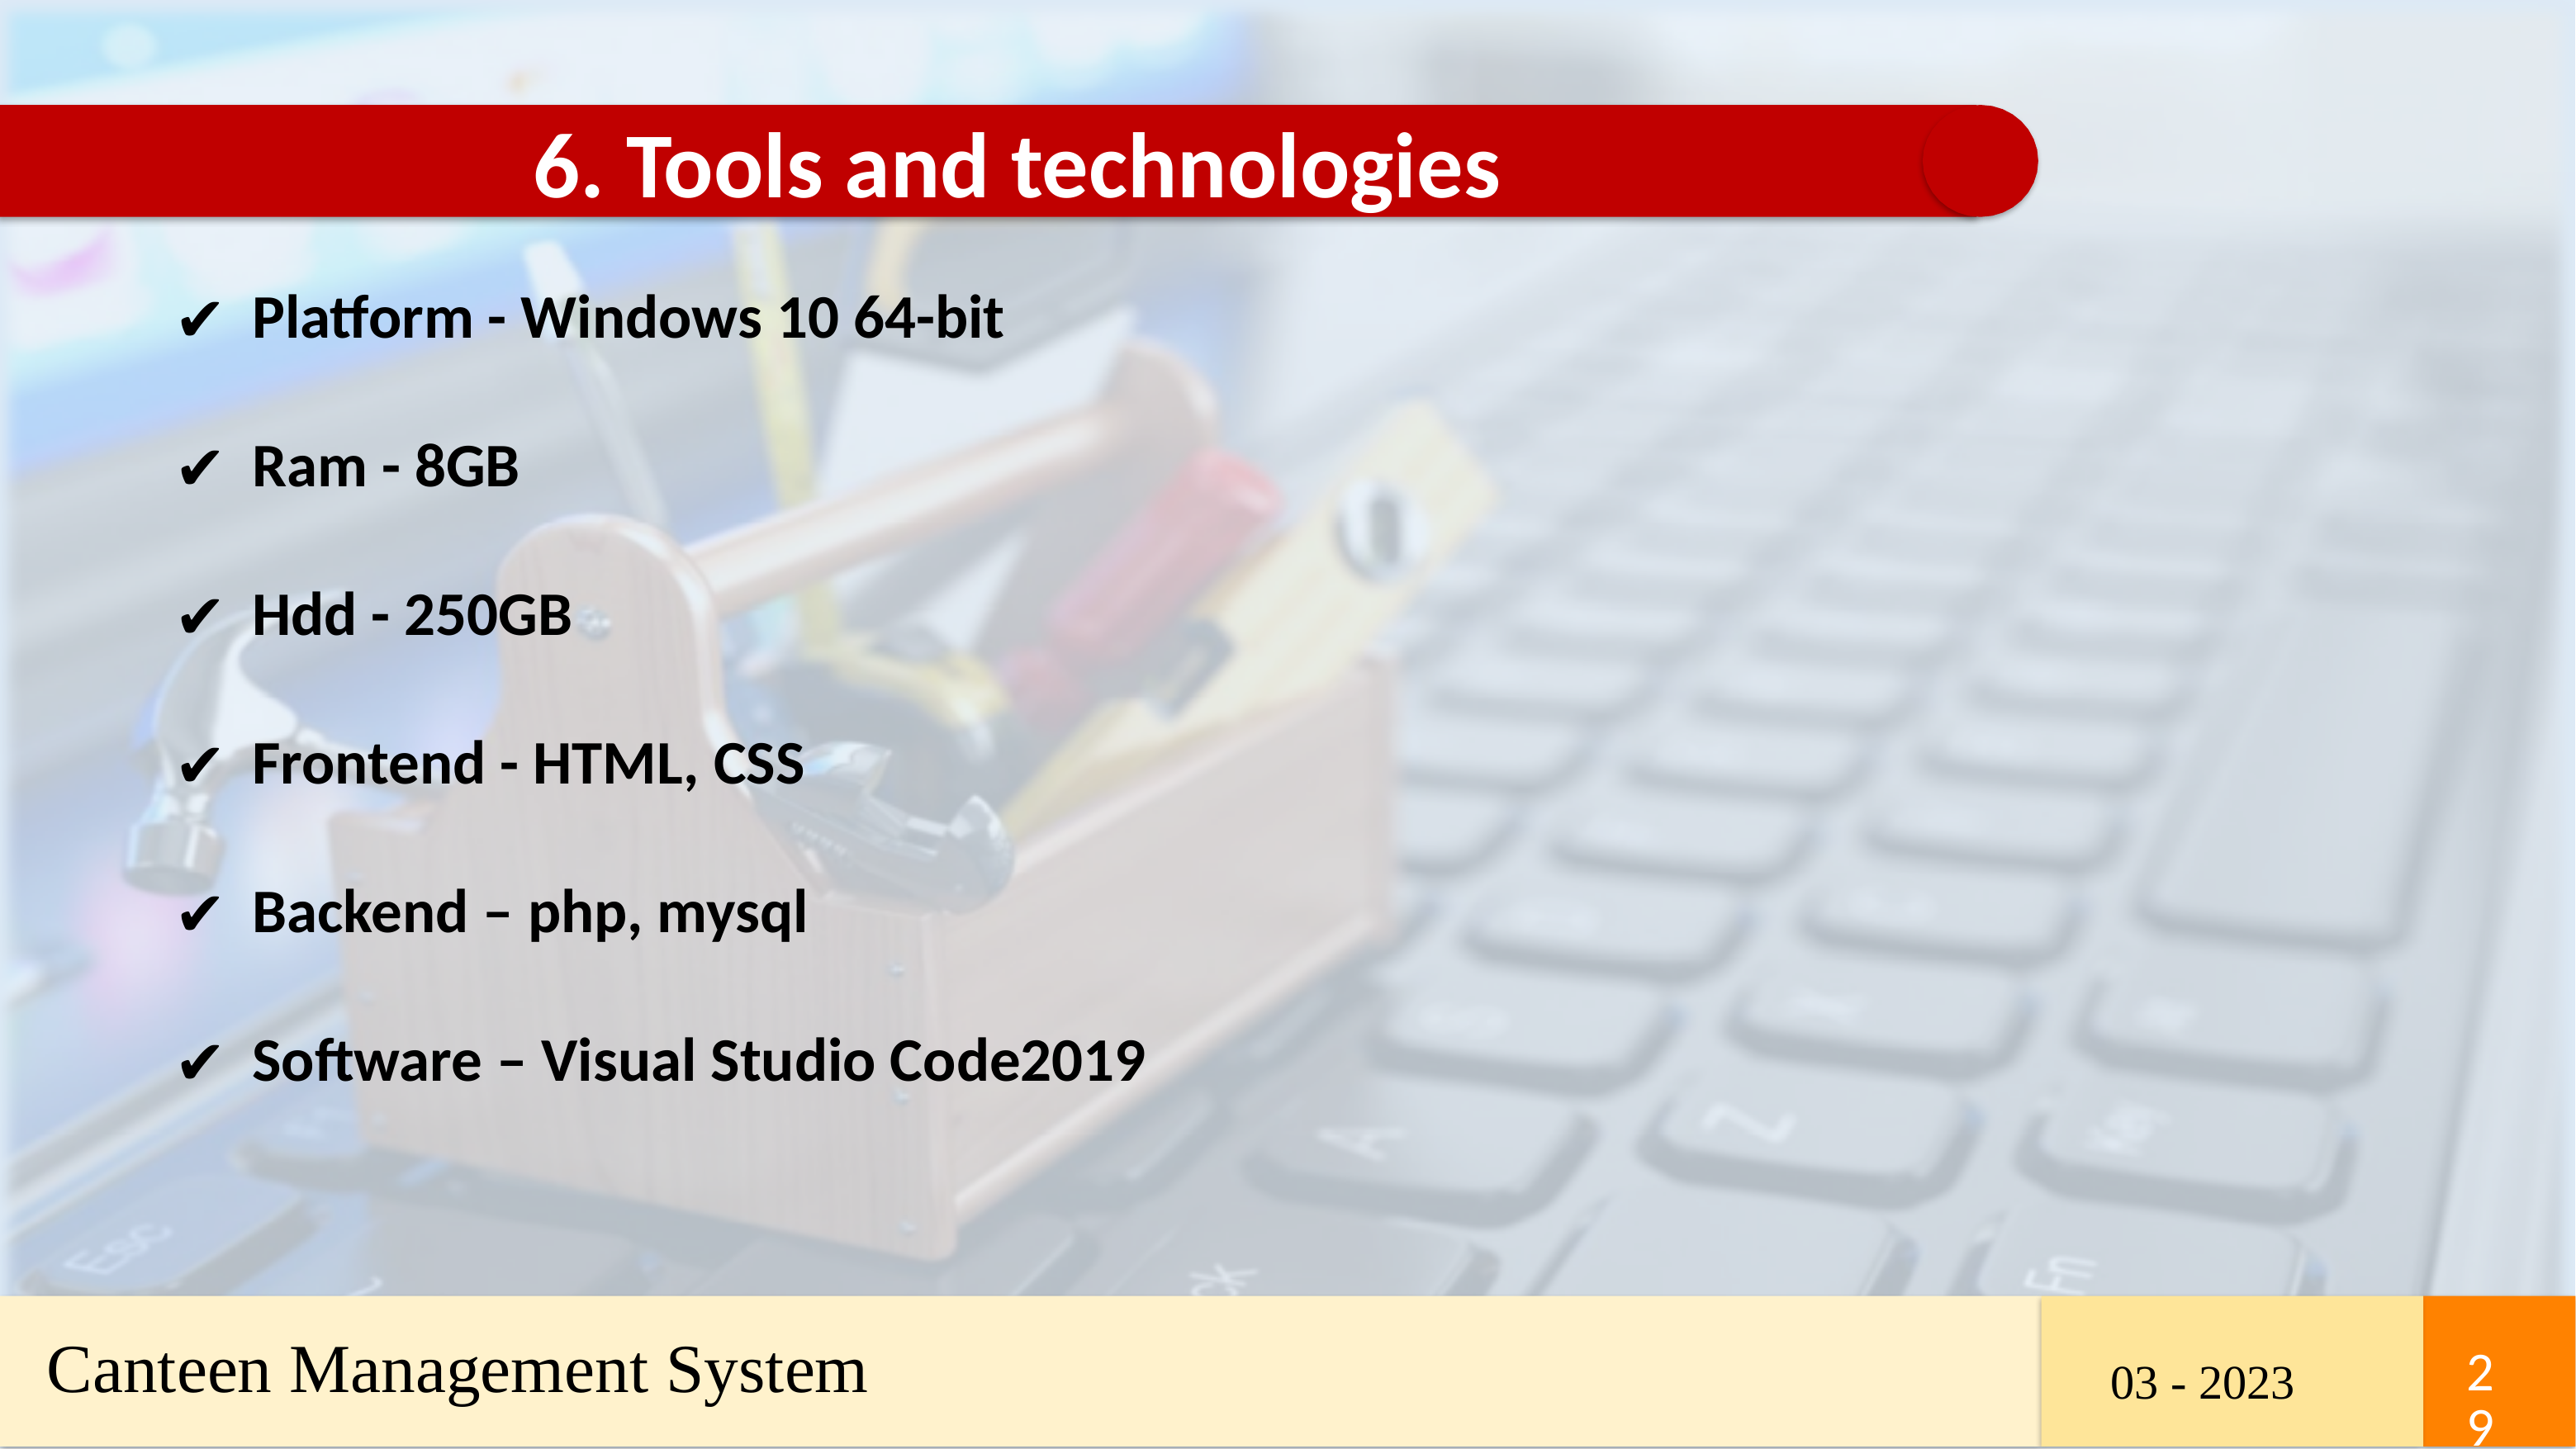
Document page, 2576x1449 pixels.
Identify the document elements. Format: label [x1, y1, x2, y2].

picture [0, 0, 2576, 1295]
text_box [0, 1295, 2576, 1447]
text_box [0, 104, 2039, 218]
